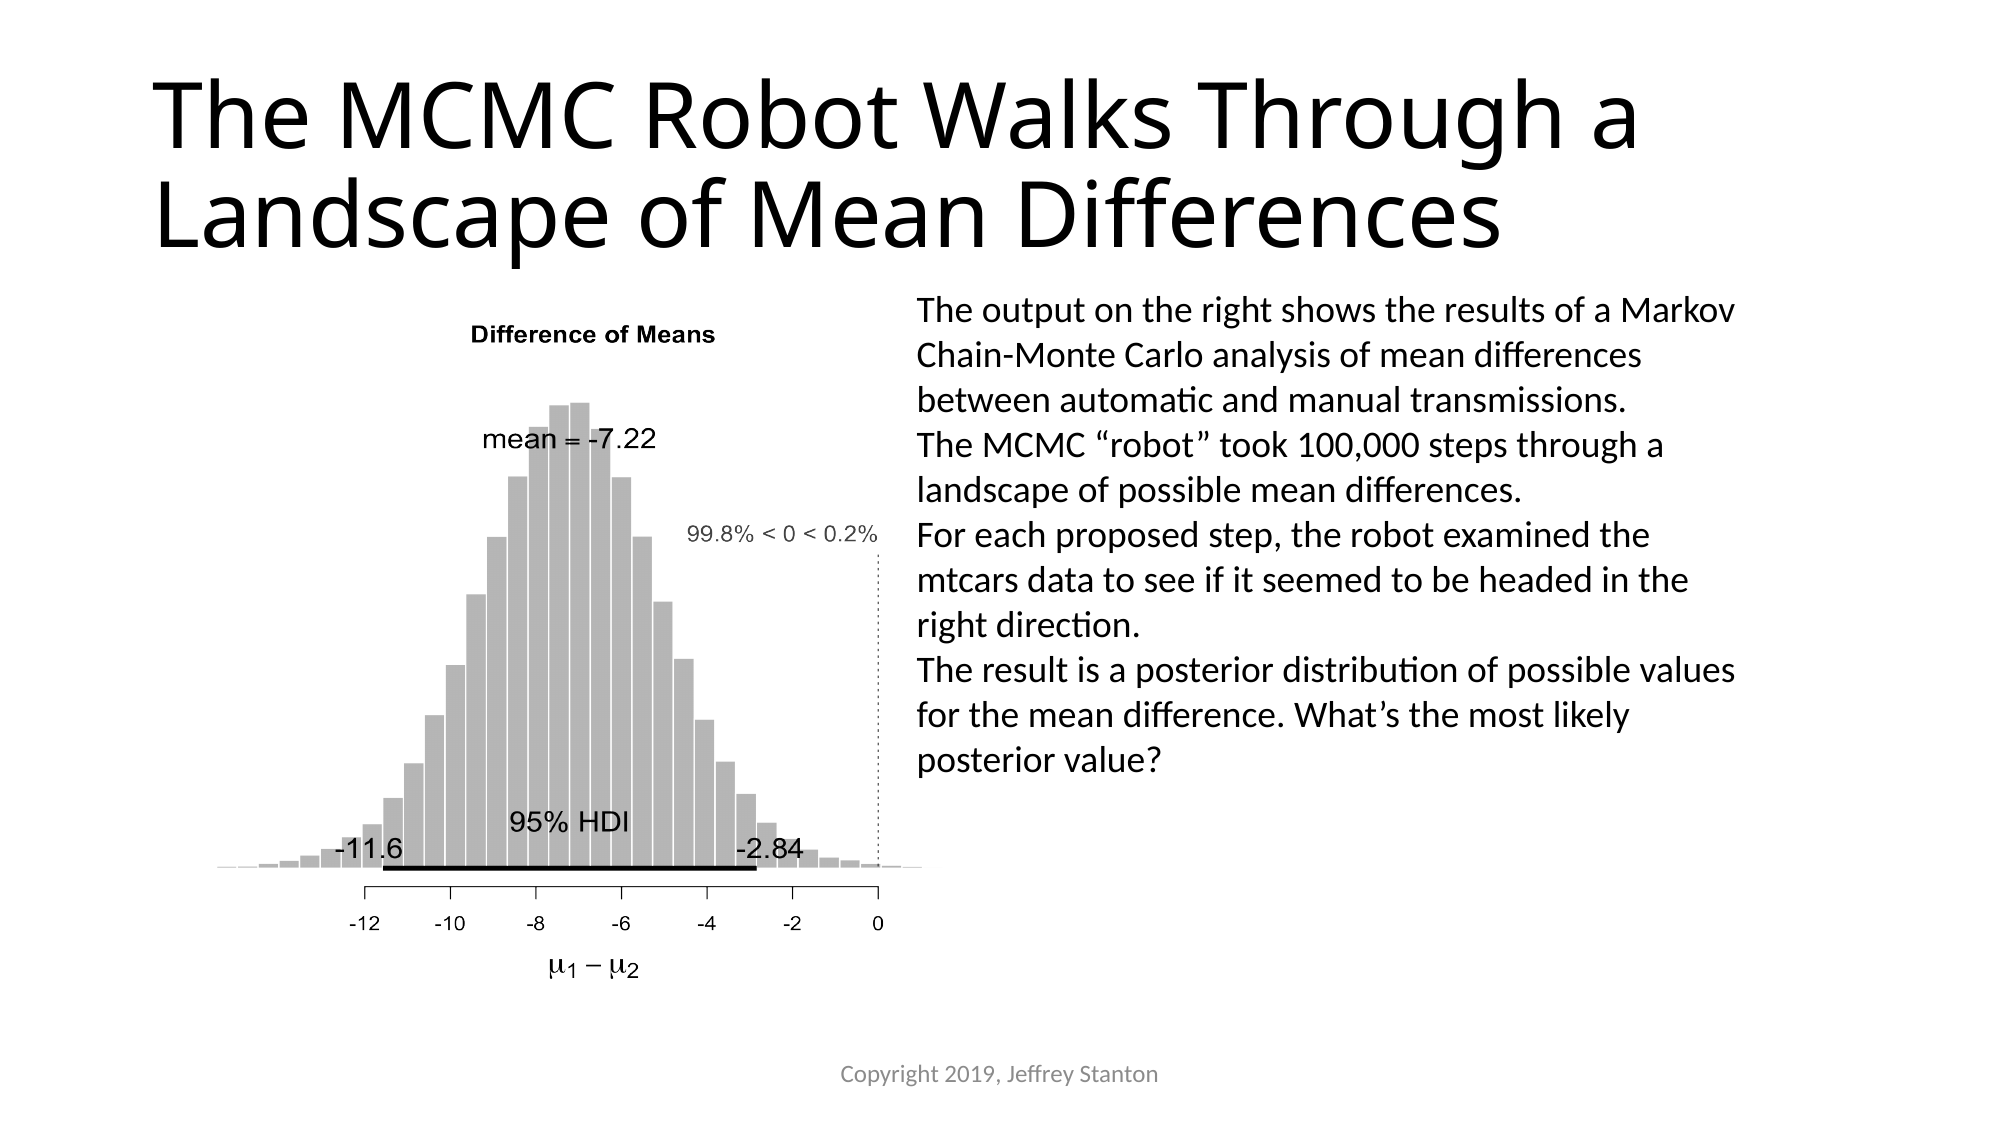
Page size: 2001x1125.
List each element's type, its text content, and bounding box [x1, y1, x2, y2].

footer Copyright 2019, Jeffrey Stanton [662, 1042, 1338, 1103]
picture [179, 284, 955, 1010]
text_box The output on the right shows the results of a Markov Chain-Monte Carlo analysis of mean differences between automatic and manual transmissions. The MCMC “robot” took 100,000 steps through a landscape of possible mean differences. For each proposed step, the robot examined the mtcars data to see if it seemed to be headed in the right direction. The result is a posterior distribution of possible values for the mean difference. What’s the most likely posterior value? [901, 277, 1758, 787]
title The MCMC Robot Walks Through a Landscape of Mean Differences [137, 59, 1863, 278]
